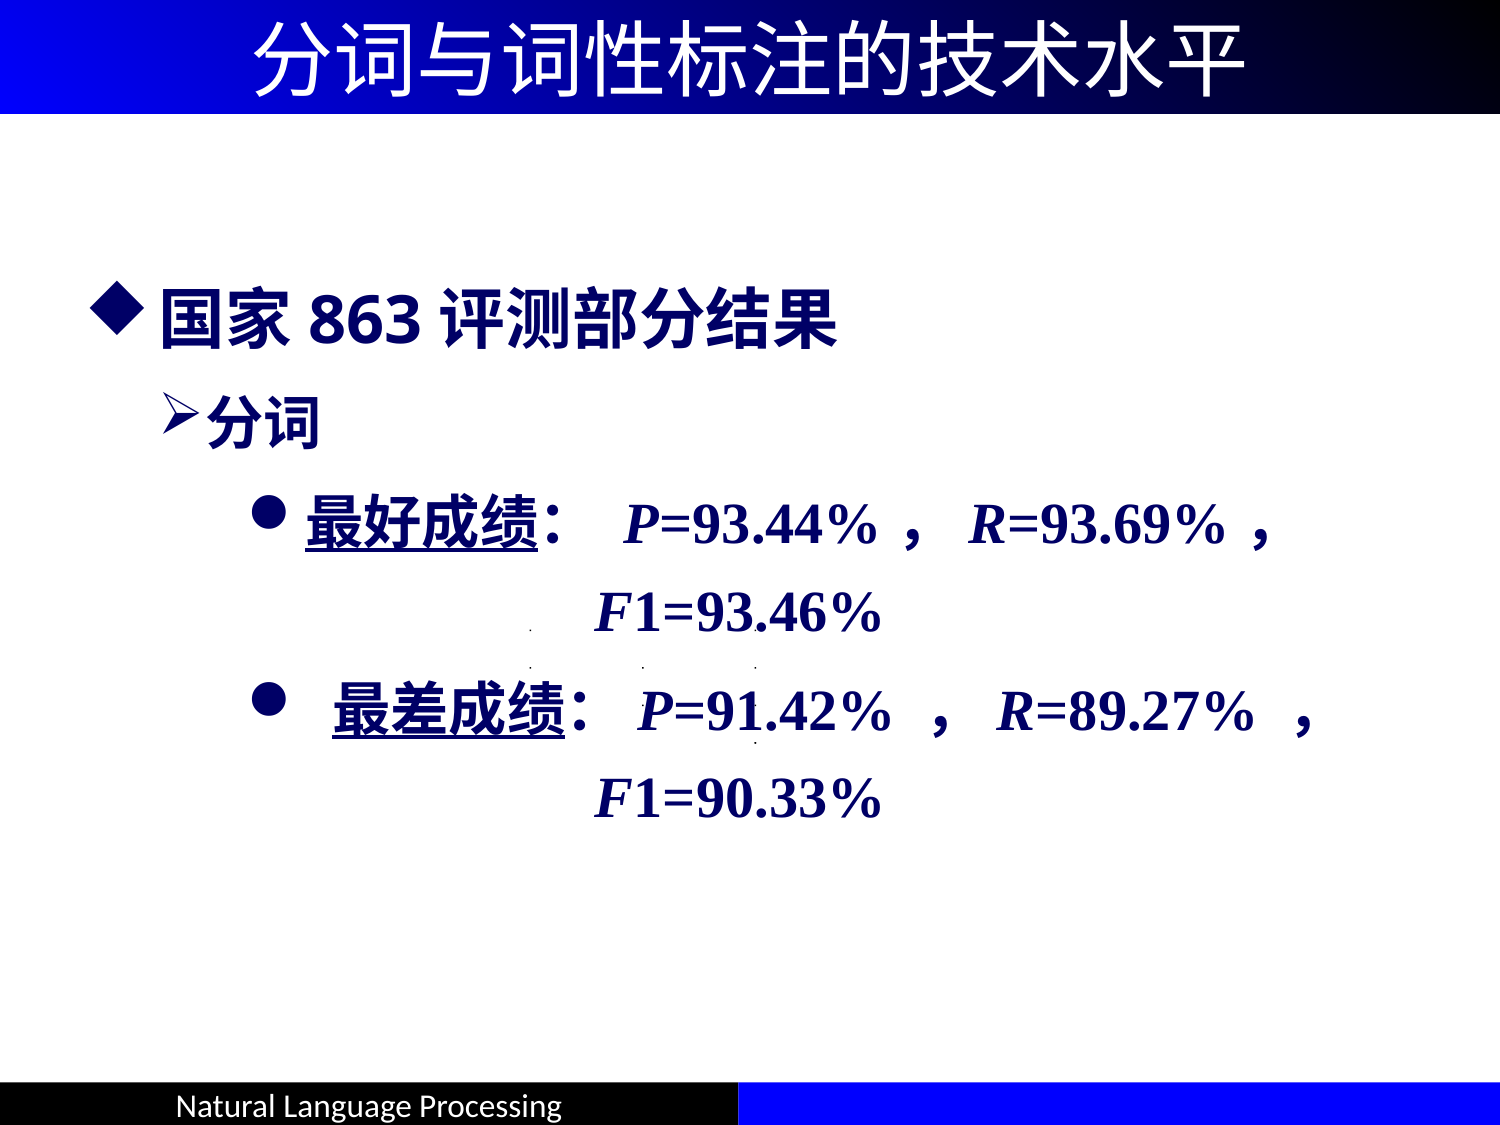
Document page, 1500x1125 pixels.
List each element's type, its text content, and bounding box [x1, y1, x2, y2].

title 分词与词性标注的技术水平 [0, 0, 1500, 115]
text_box 国家863评测部分结果 分词 最好成绩： P=93.44%，R=93.69%， F1=93.46% 最差成绩：P=91.42% ，R=89.27% ， F1=90.33% [70, 269, 1418, 837]
